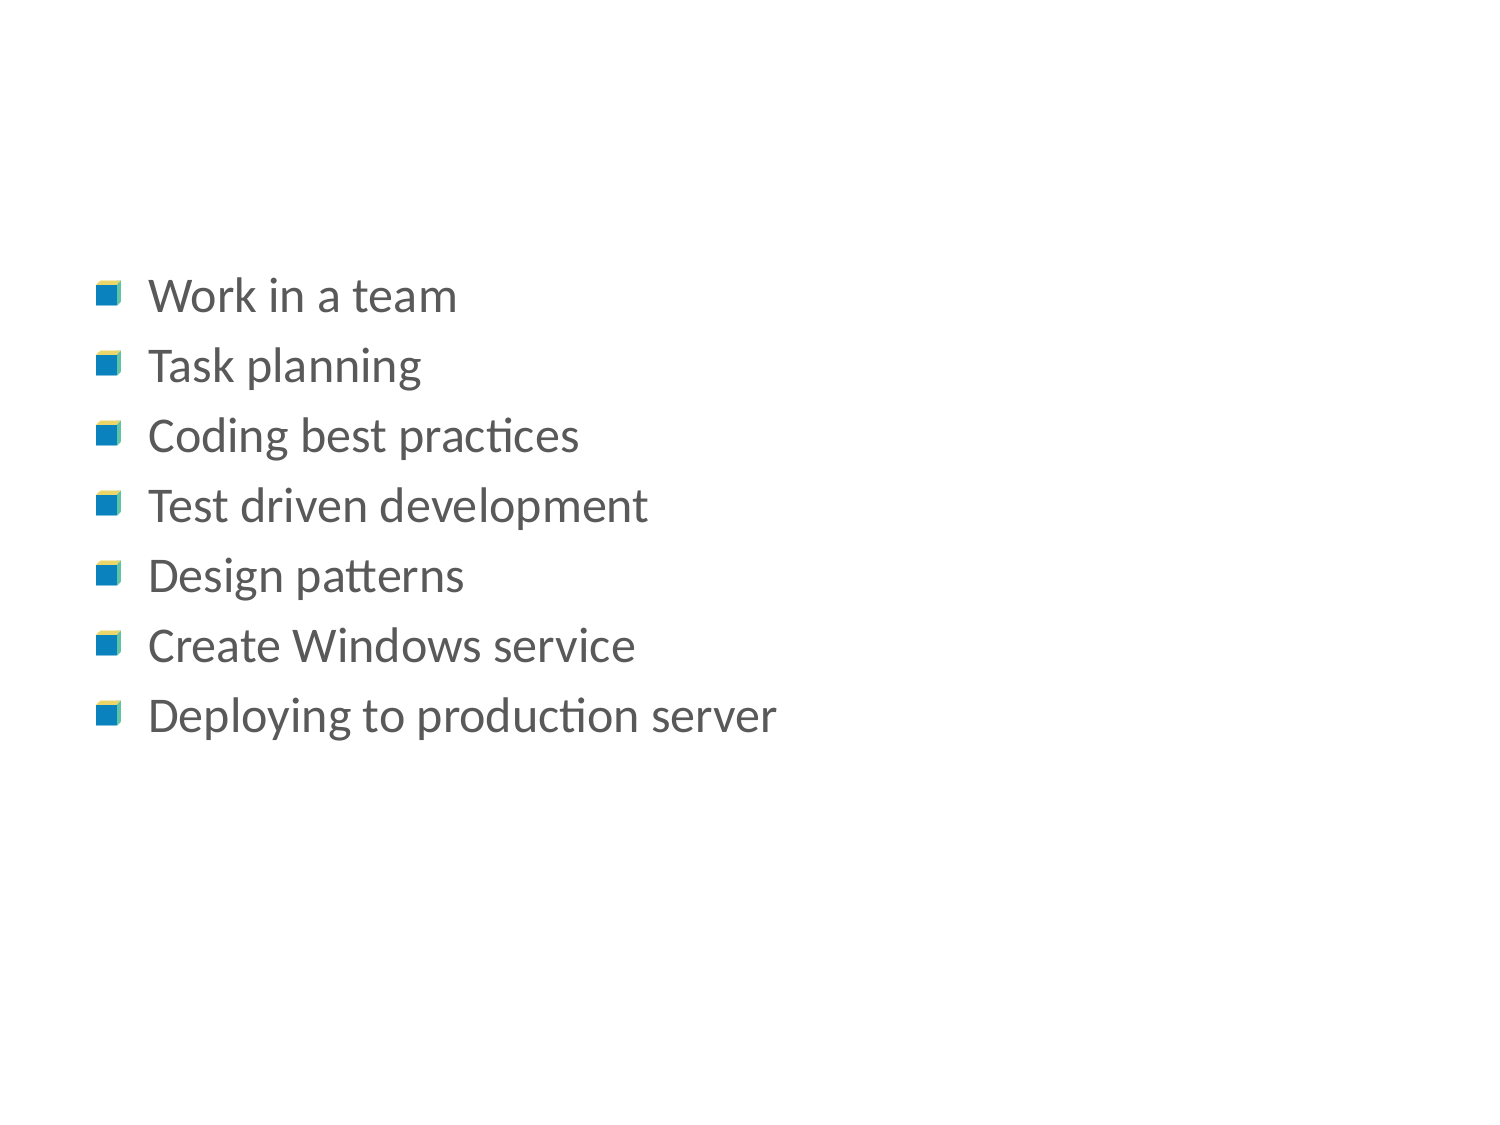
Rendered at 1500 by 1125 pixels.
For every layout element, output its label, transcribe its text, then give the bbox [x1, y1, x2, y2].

picture [90, 415, 126, 451]
list Work in a team Task planning Coding best practices Test driven development Design patterns Create Windows service Deploying to production server [75, 255, 1425, 1071]
picture [90, 345, 126, 381]
picture [90, 555, 126, 591]
picture [90, 485, 126, 521]
picture [90, 275, 126, 311]
picture [90, 695, 126, 731]
picture [90, 625, 126, 661]
